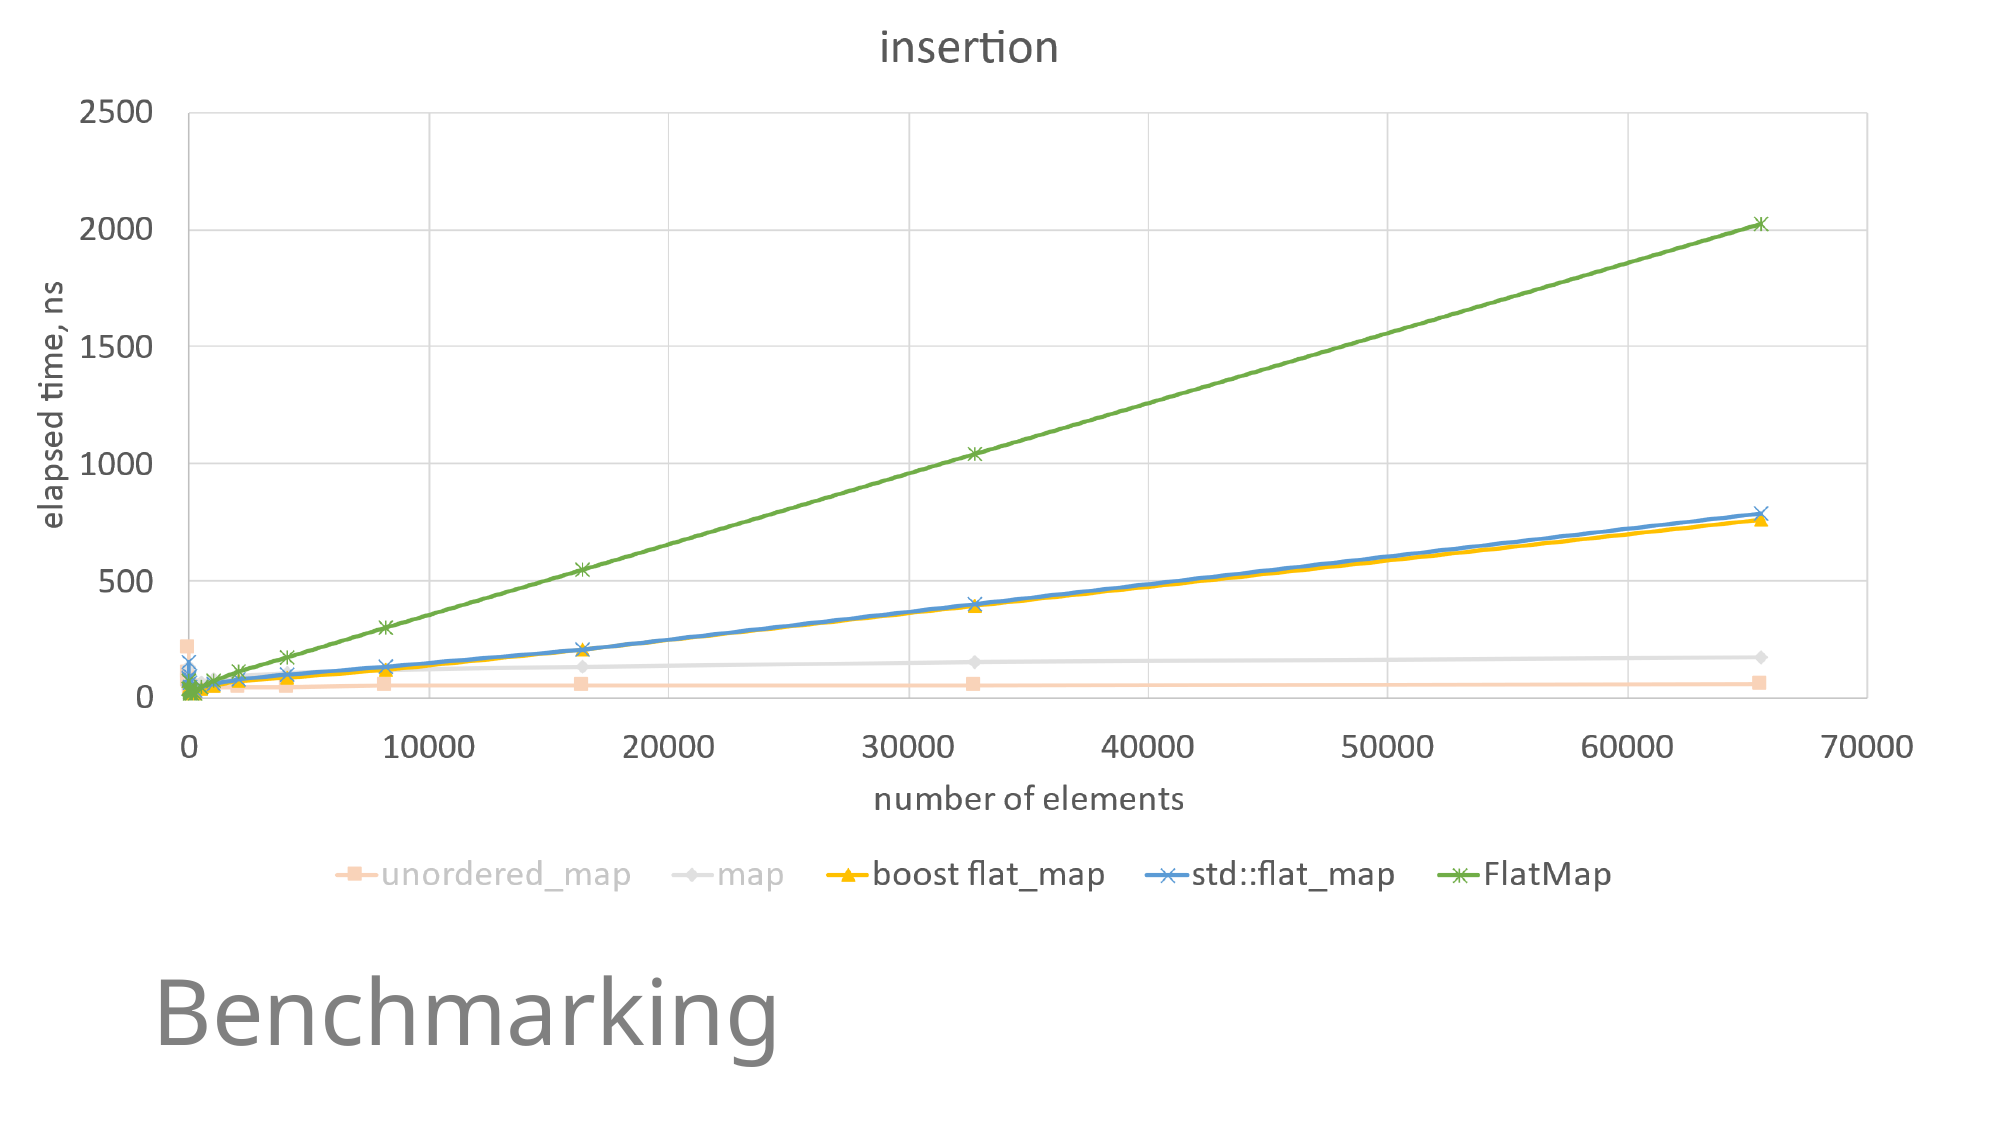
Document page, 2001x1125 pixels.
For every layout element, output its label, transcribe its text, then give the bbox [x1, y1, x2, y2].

title Benchmarking [137, 916, 1863, 1125]
picture [0, 0, 1938, 916]
